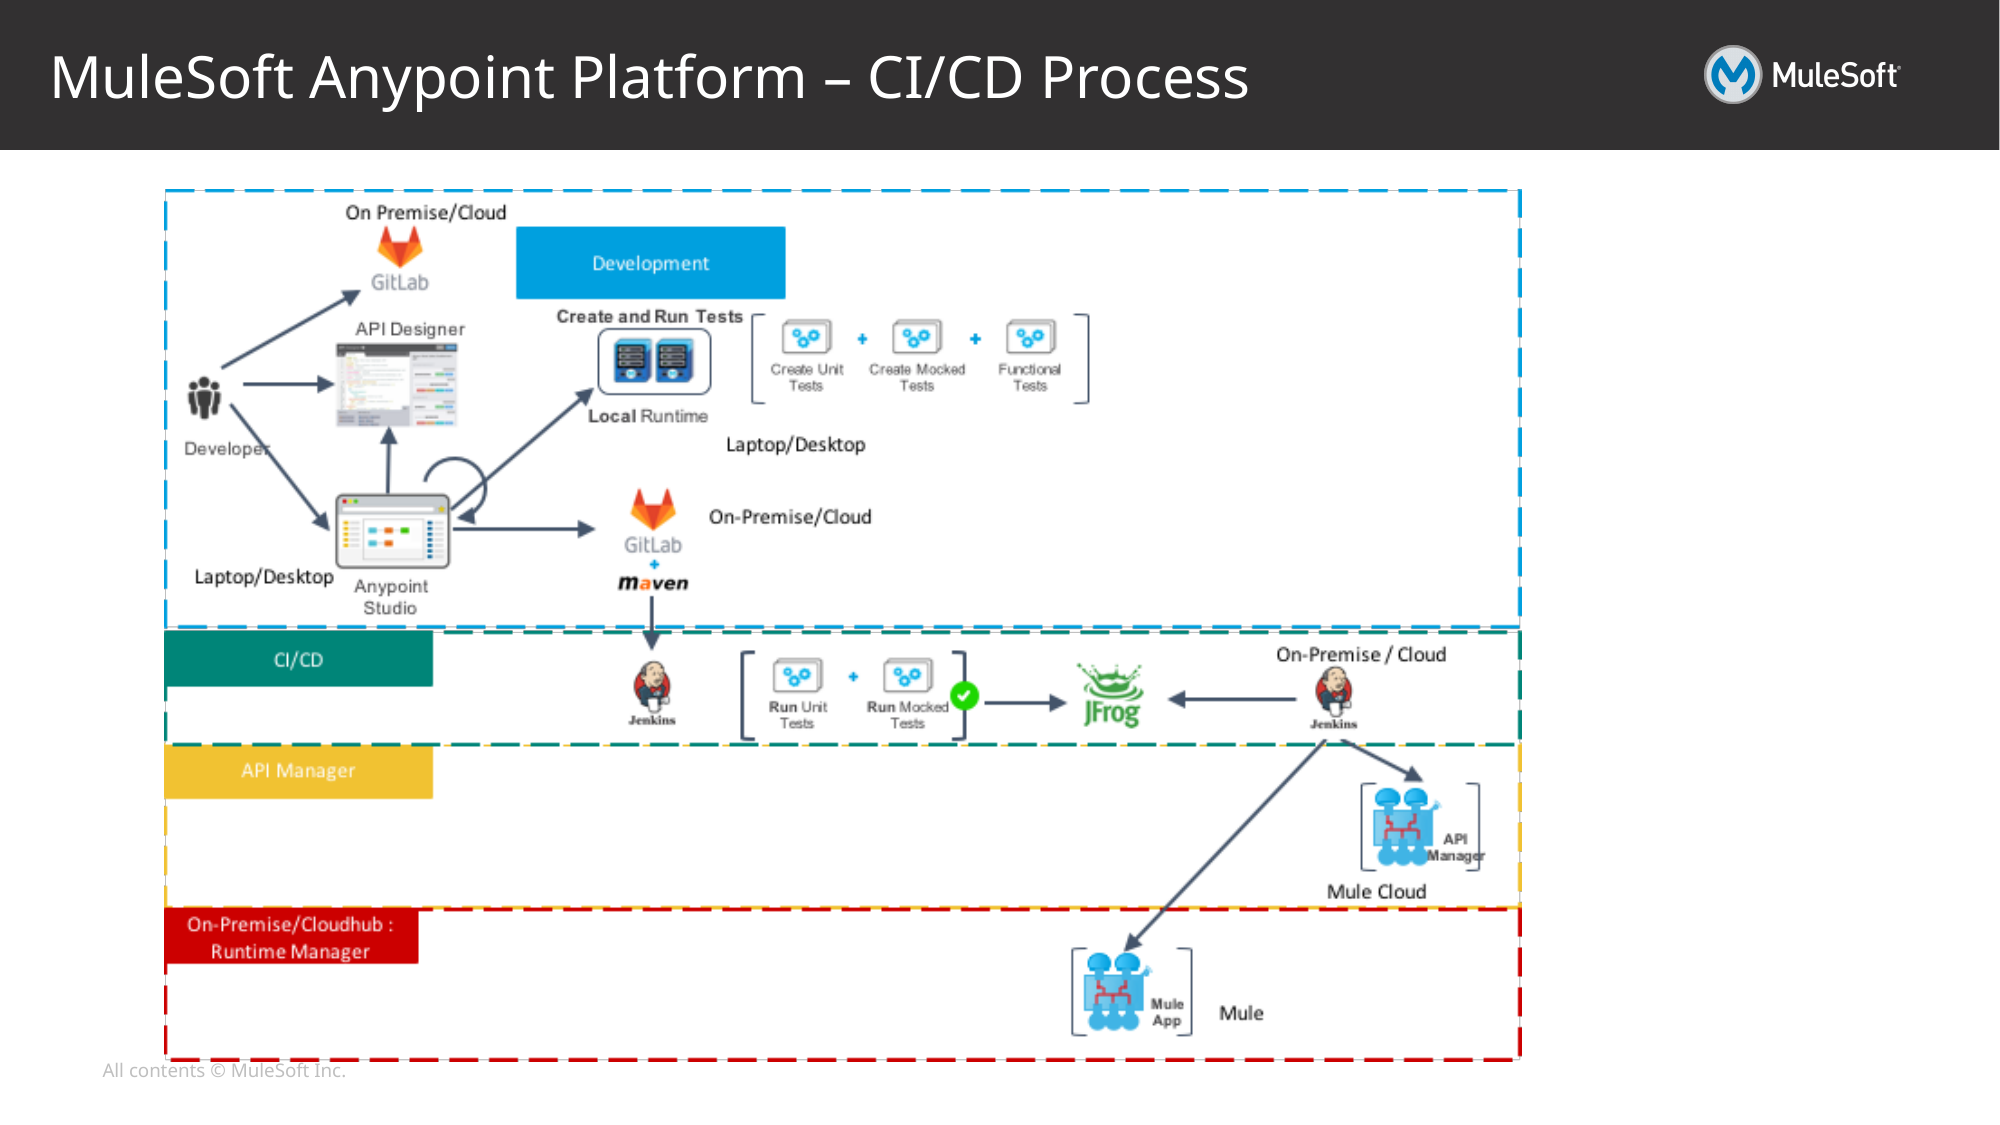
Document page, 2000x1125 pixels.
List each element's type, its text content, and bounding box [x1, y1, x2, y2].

text_box MuleSoft Anypoint Platform – CI/CD Process [29, 22, 1656, 119]
picture [1704, 45, 1901, 104]
picture [163, 188, 1522, 1062]
